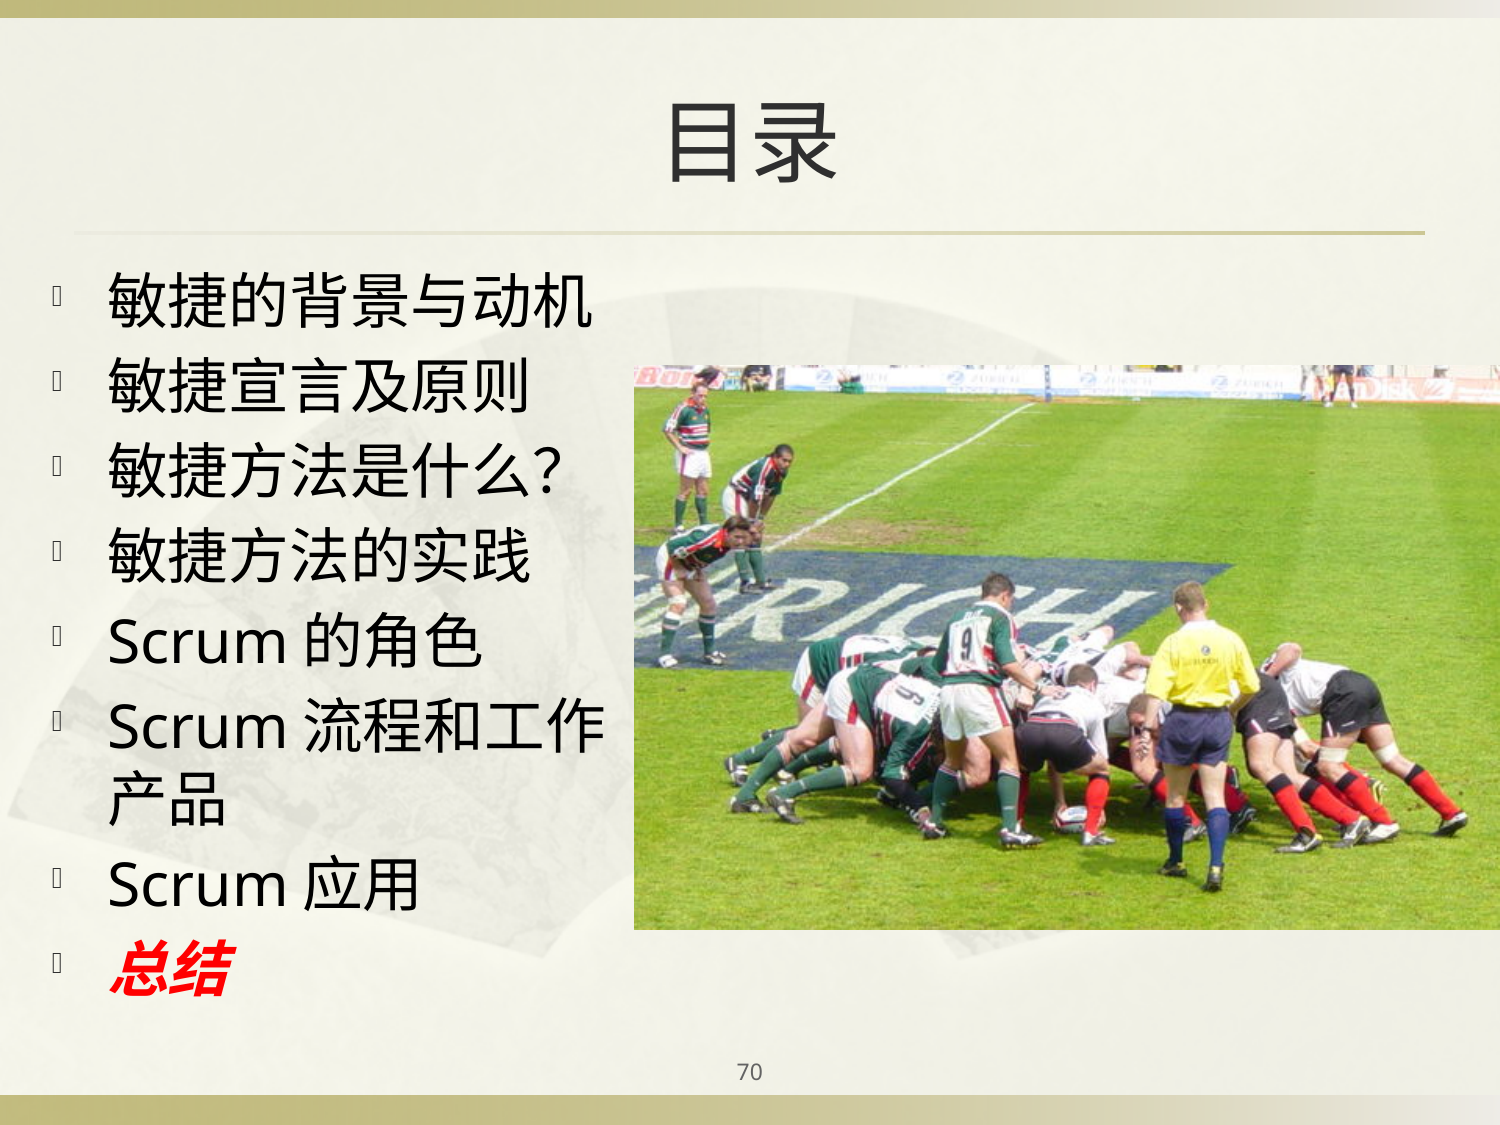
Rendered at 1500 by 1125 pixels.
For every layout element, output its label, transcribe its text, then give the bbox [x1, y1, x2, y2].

list 敏捷的背景与动机 敏捷宣言及原则 敏捷方法是什么？ 敏捷方法的实践 Scrum的角色 Scrum流程和工作产品 Scrum应用 总结 [36, 255, 636, 1025]
picture [633, 365, 1500, 931]
slide_number 70 [675, 1050, 825, 1097]
title 目录 [75, 45, 1425, 233]
